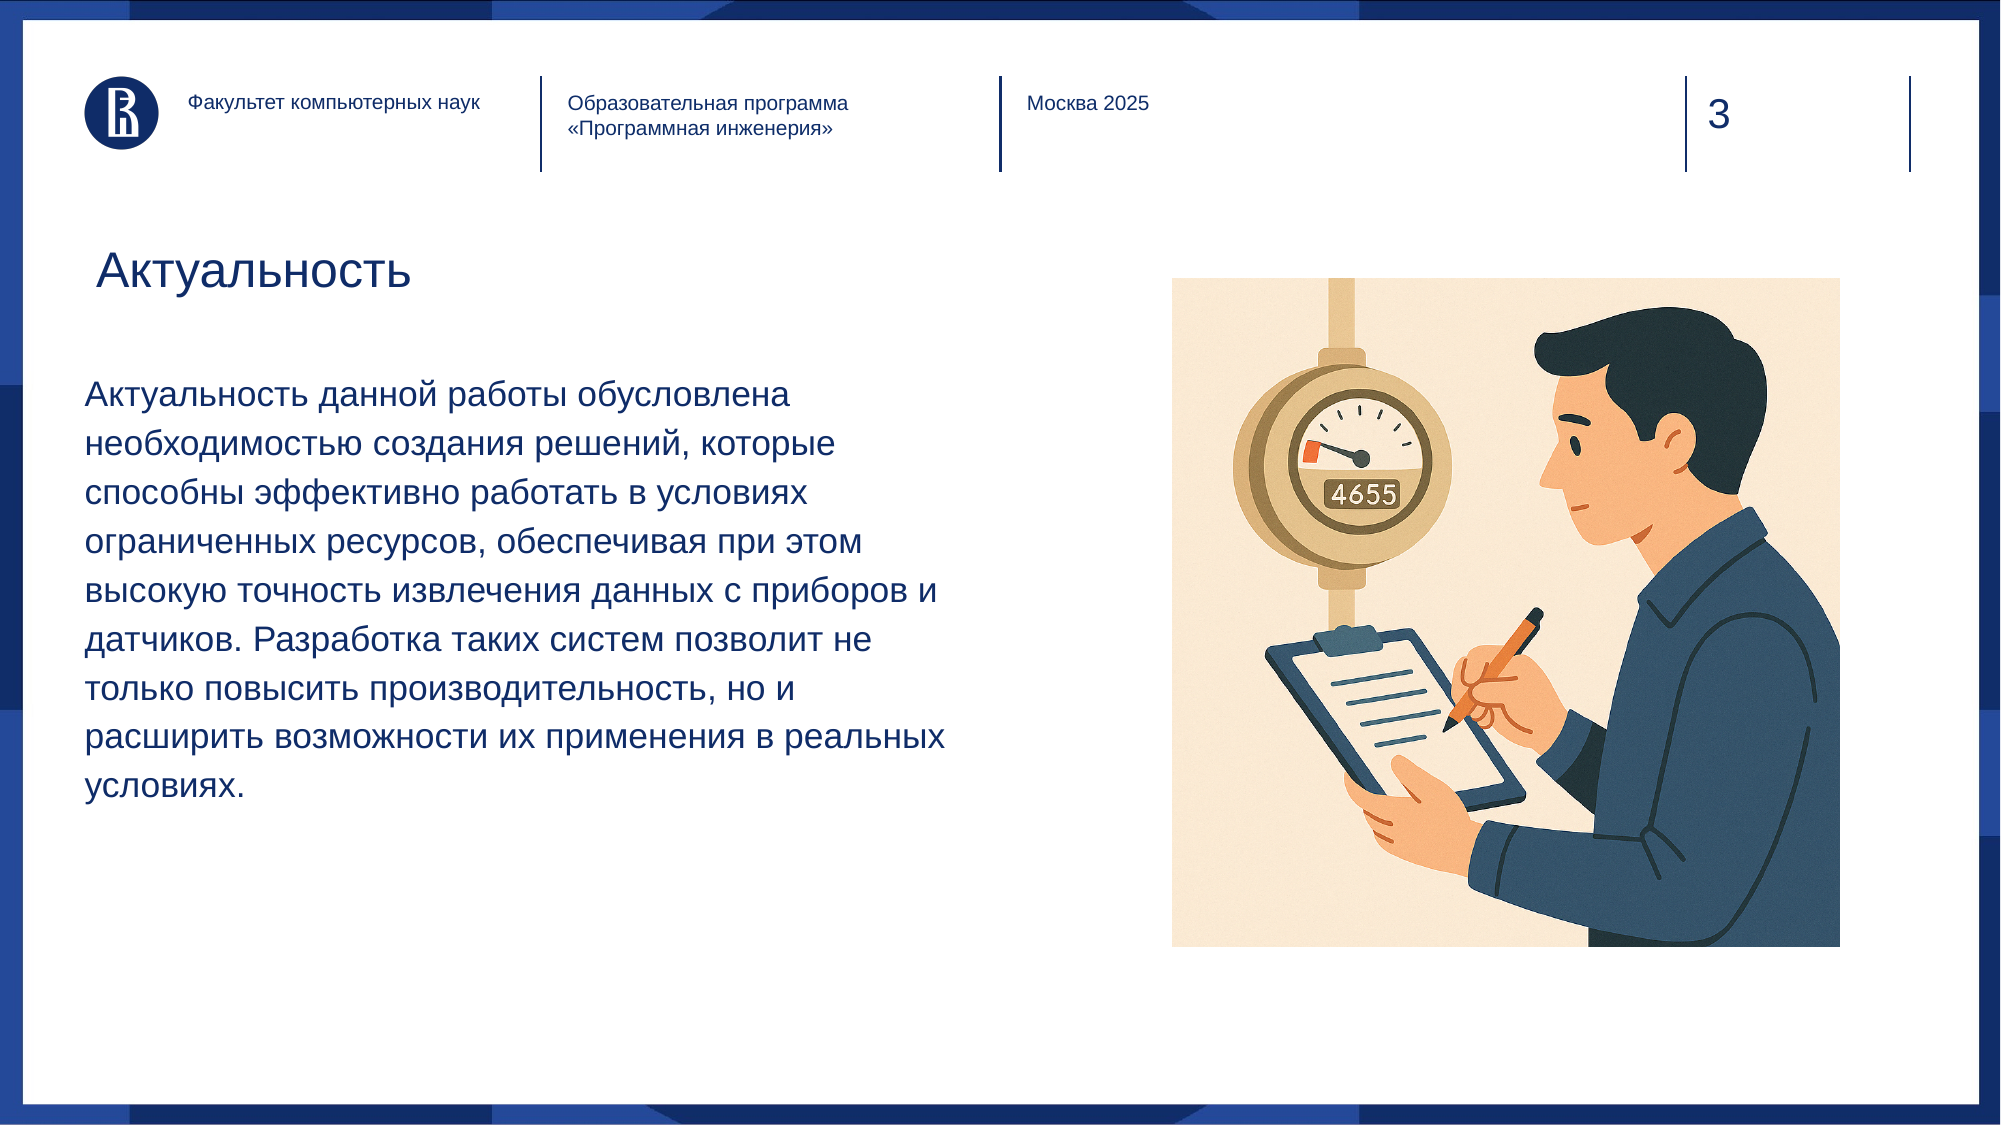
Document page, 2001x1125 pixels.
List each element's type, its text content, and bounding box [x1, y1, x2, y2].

list Актуальность данной работы обусловлена необходимостью создания решений, которые способны эффективно работать в условиях ограниченных ресурсов, обеспечивая при этом высокую точность извлечения данных с приборов и датчиков. Разработка таких систем позволит не только повысить производительность, но и расширить возможности их применения в реальных условиях. [84, 364, 957, 1033]
list Образовательная программа «Программная инженерия» [567, 90, 907, 157]
list Москва 2025 [1026, 90, 1367, 157]
list Факультет компьютерных наук [187, 88, 500, 157]
title Актуальность [96, 237, 1911, 365]
picture [0, 0, 2001, 1125]
